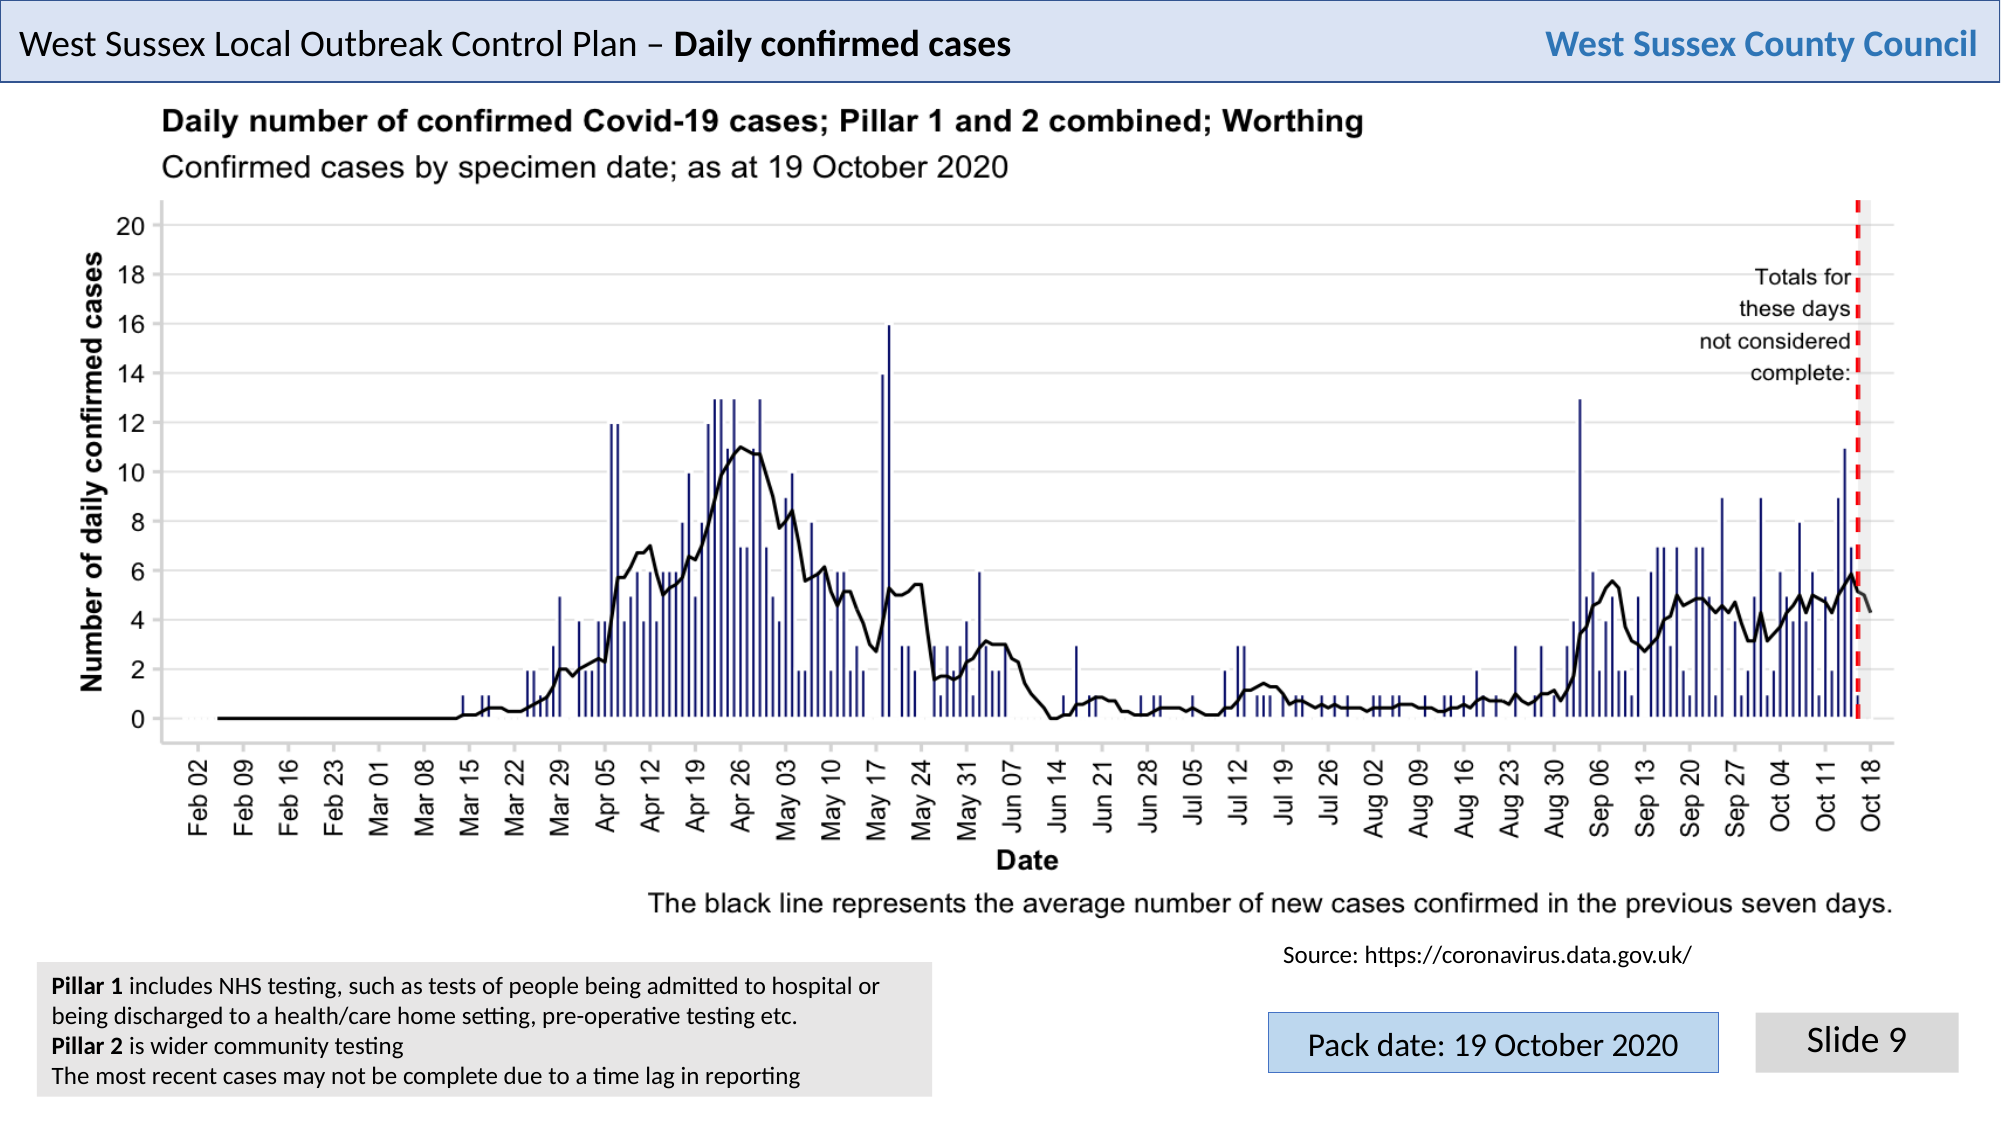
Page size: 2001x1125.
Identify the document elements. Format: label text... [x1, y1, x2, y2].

list Source: https://coronavirus.data.gov.uk/ [1268, 935, 1912, 995]
picture [63, 91, 1912, 935]
list Slide 9 [1755, 1012, 1959, 1073]
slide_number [1268, 1012, 1719, 1073]
